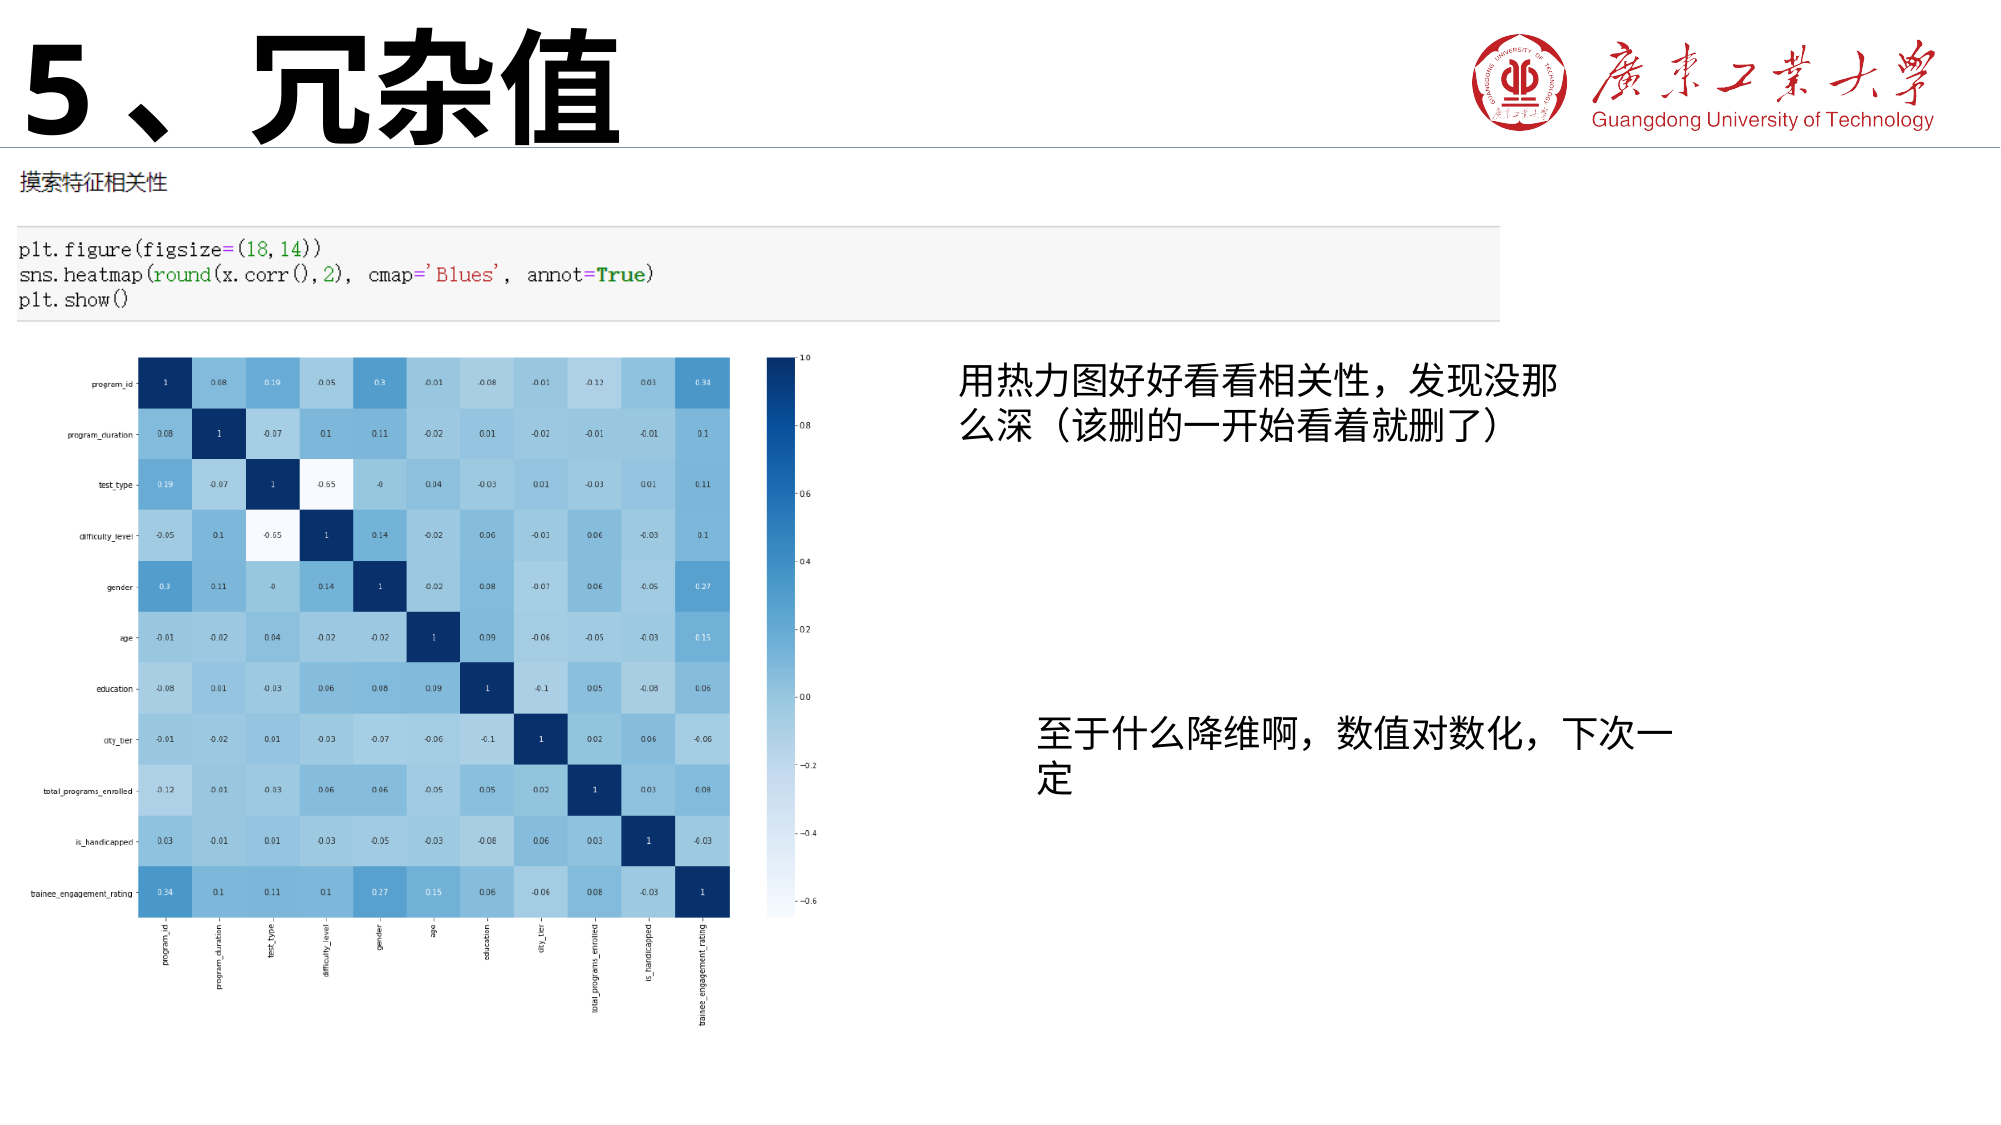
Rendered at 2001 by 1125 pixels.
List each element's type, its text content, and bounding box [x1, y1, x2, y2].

picture [1472, 34, 1935, 131]
picture [17, 157, 1500, 329]
text_box 5、冗杂值 [7, 1, 1291, 167]
text_box 用热力图好好看看相关性，发现没那么深（该删的一开始看着就删了） [944, 349, 1595, 455]
text_box 至于什么降维啊，数值对数化，下次一定 [1021, 702, 1722, 808]
picture [17, 349, 823, 1030]
